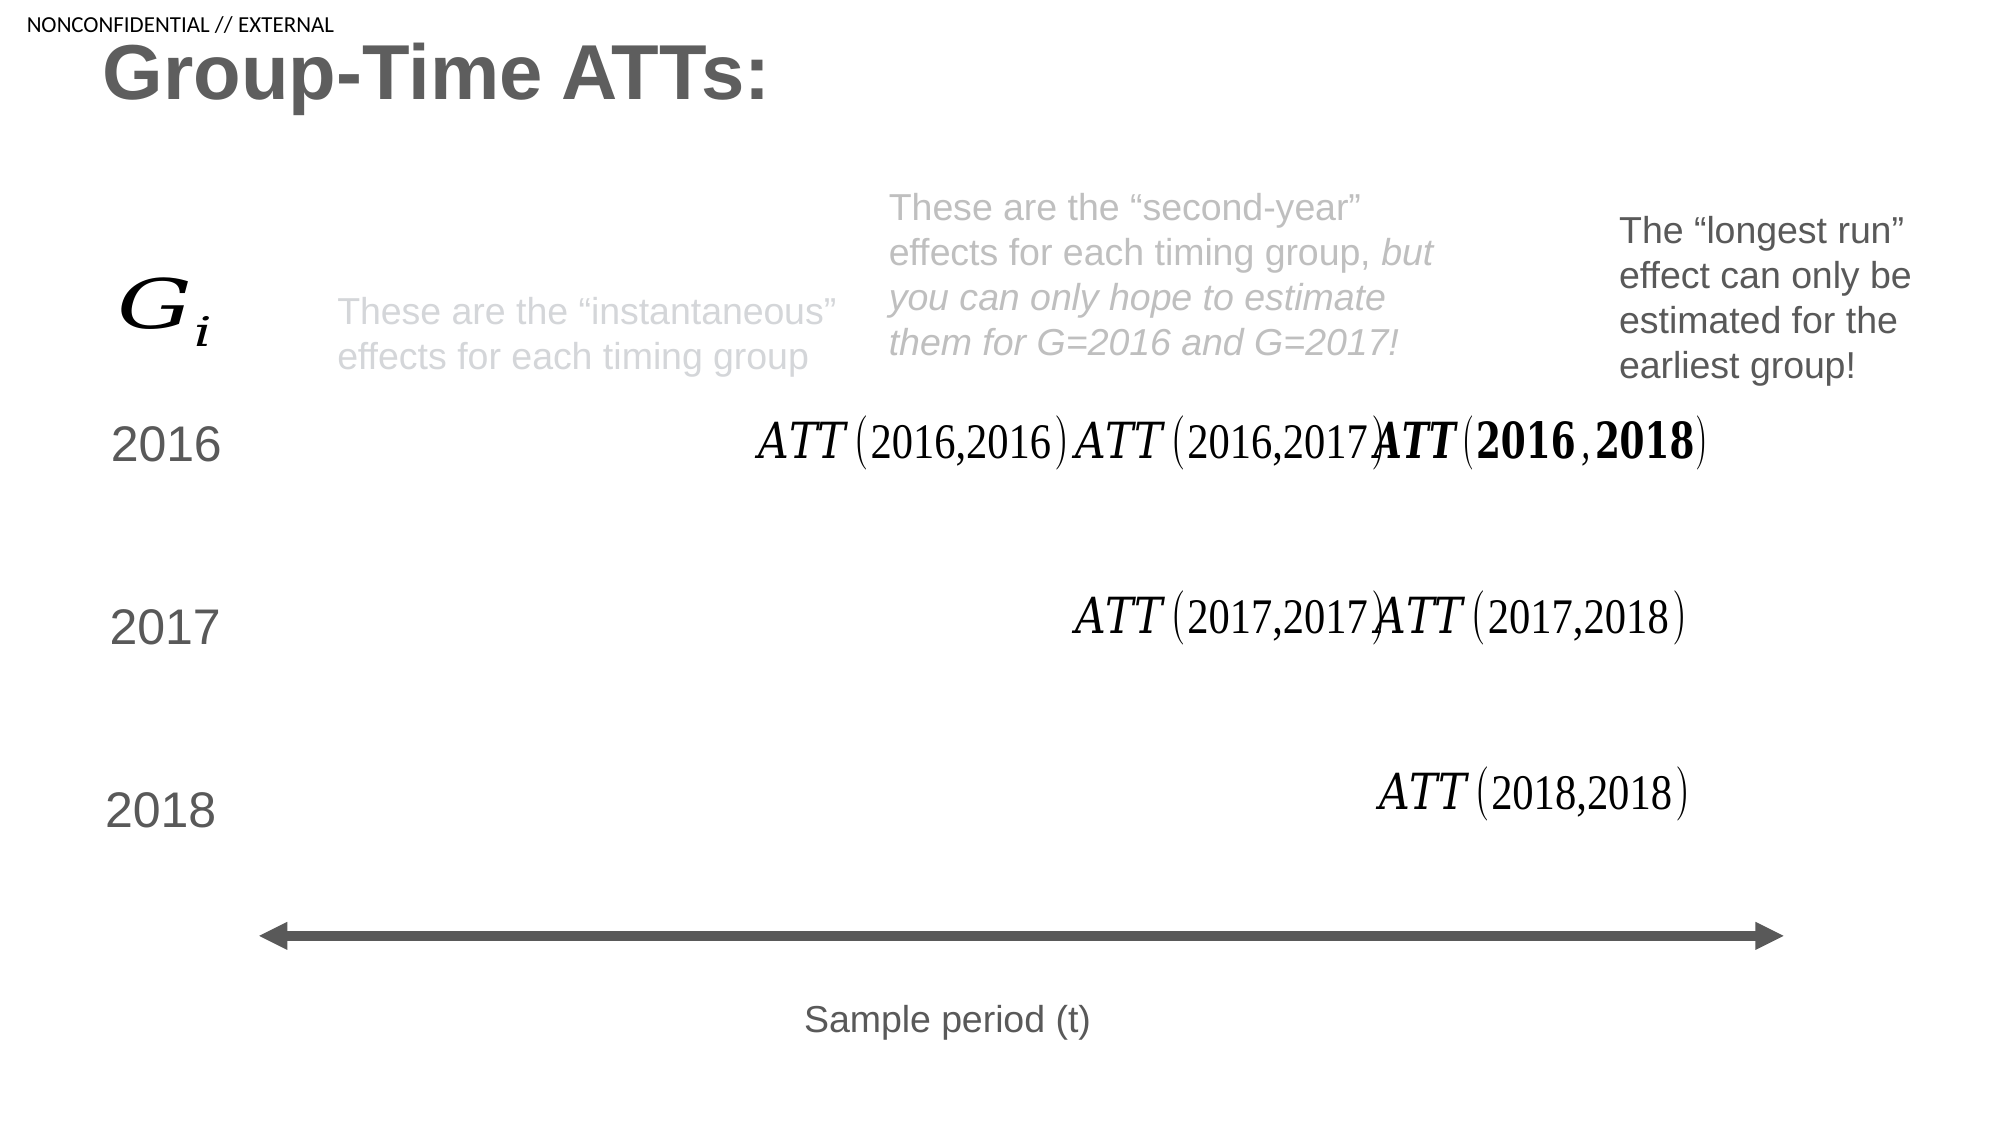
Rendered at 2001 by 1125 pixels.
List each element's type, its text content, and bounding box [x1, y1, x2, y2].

text_box The “longest run” effect can only be estimated for the earliest group! [1604, 198, 1932, 394]
text_box These are the “instantaneous” effects for each timing group [322, 279, 874, 385]
text_box 2016 [96, 404, 237, 479]
text_box These are the “second-year” effects for each timing group, but you can only hope to estimate them for G=2016 and G=2017! [873, 175, 1463, 371]
text_box Sample period (t) [789, 987, 1107, 1048]
text_box 2018 [90, 769, 232, 845]
text_box 2017 [94, 587, 236, 662]
